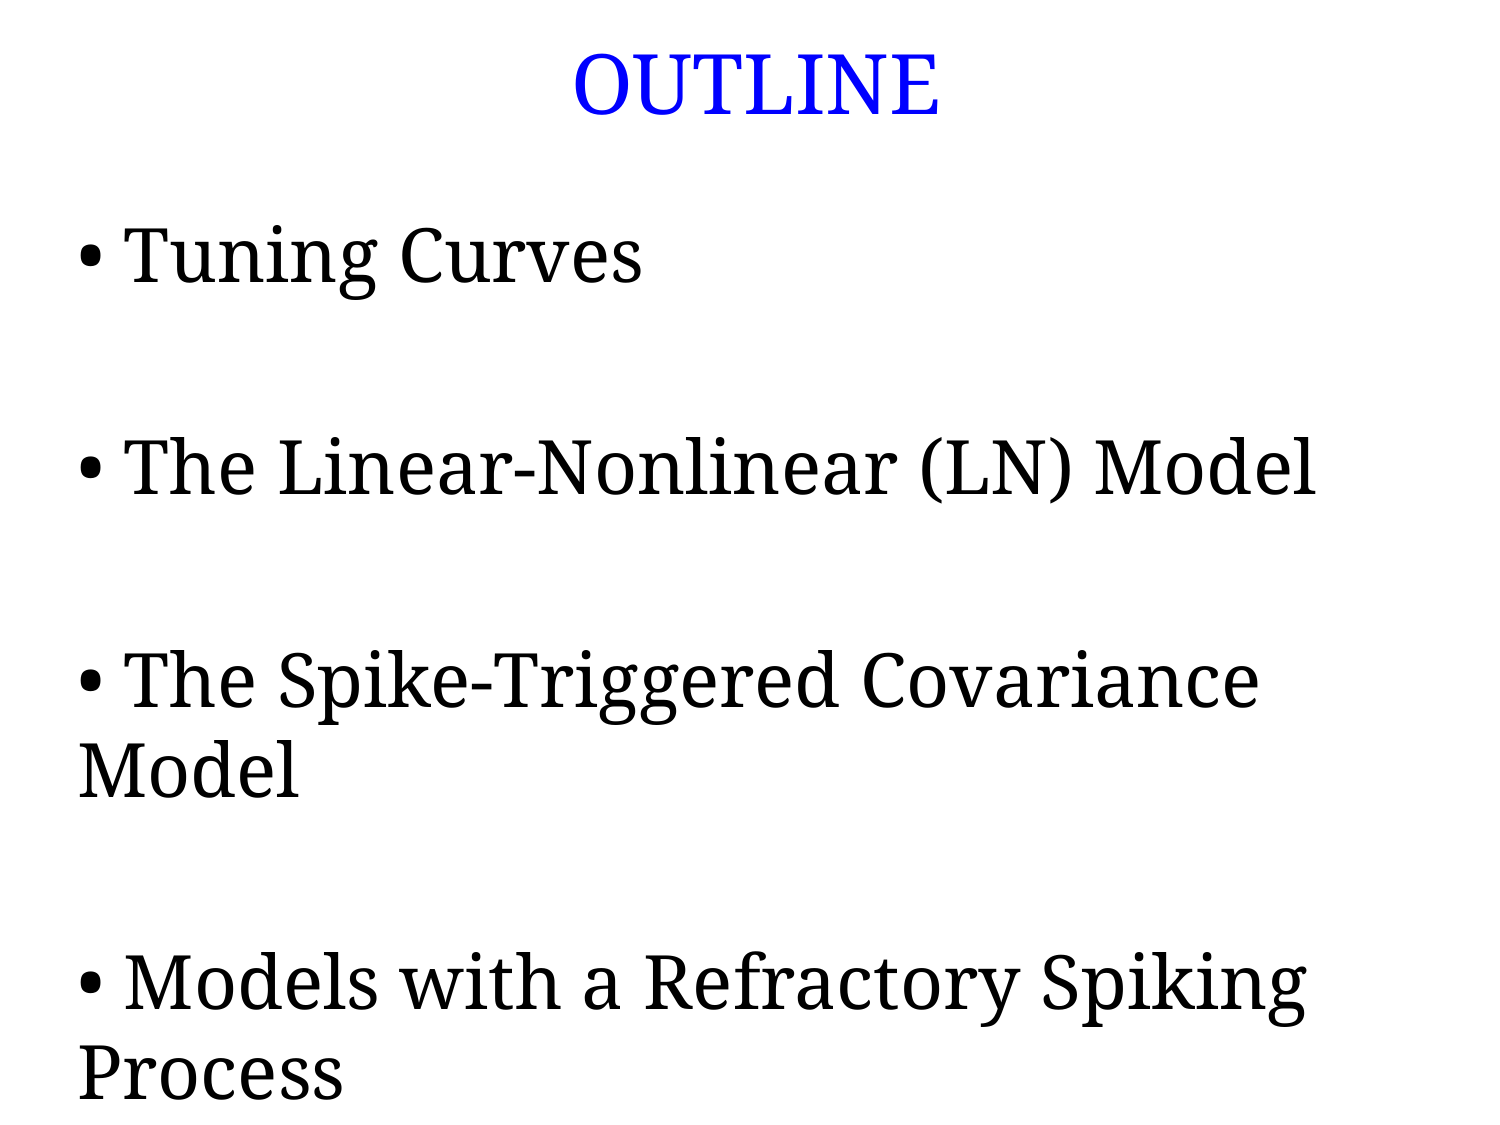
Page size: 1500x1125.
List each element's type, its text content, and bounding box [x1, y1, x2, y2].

text_box • Tuning Curves • The Linear-Nonlinear (LN) Model • The Spike-Triggered Covariance Model • Models with a Refractory Spiking Process [62, 199, 1438, 1123]
title OUTLINE [74, 12, 1438, 151]
